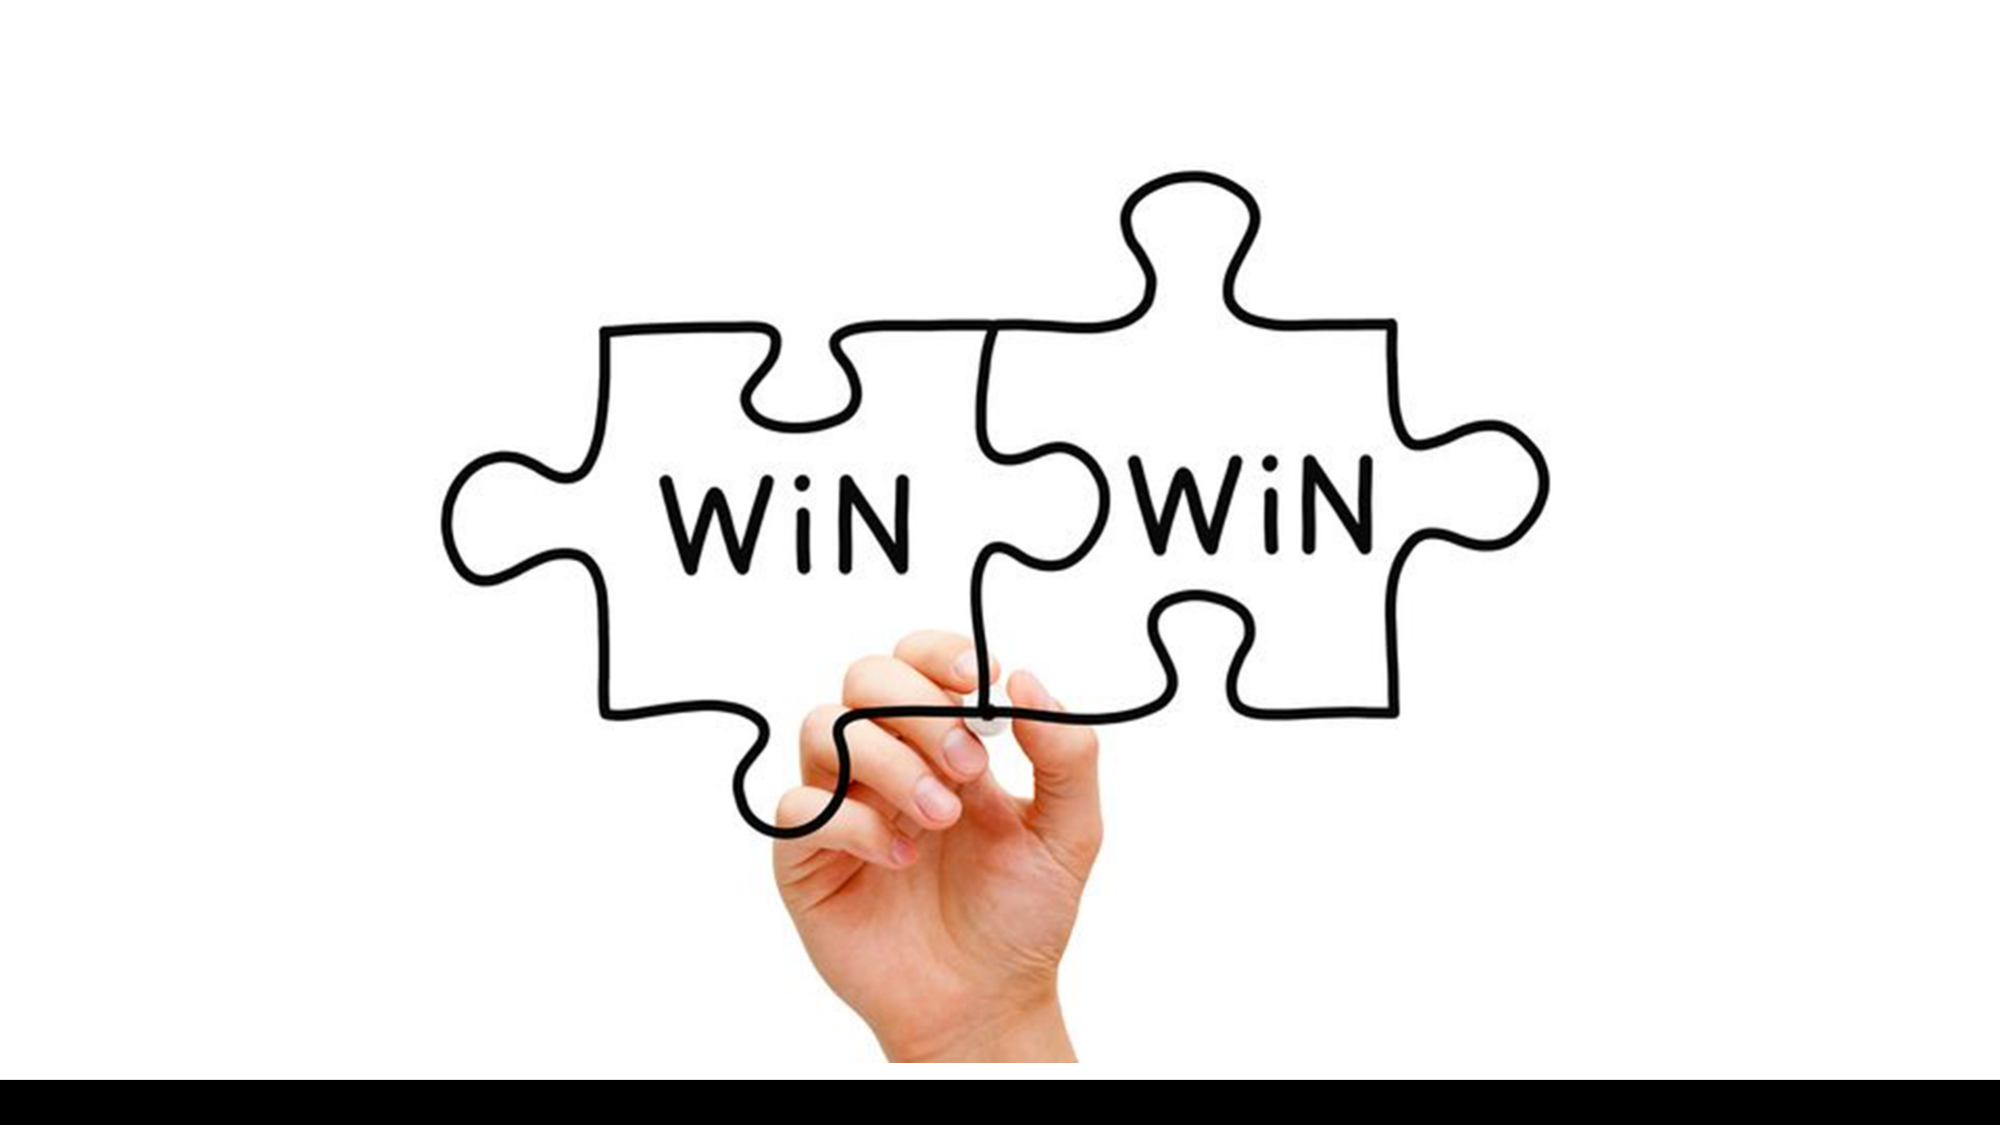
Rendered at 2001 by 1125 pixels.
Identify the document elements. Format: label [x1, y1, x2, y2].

picture [249, 62, 1750, 1063]
